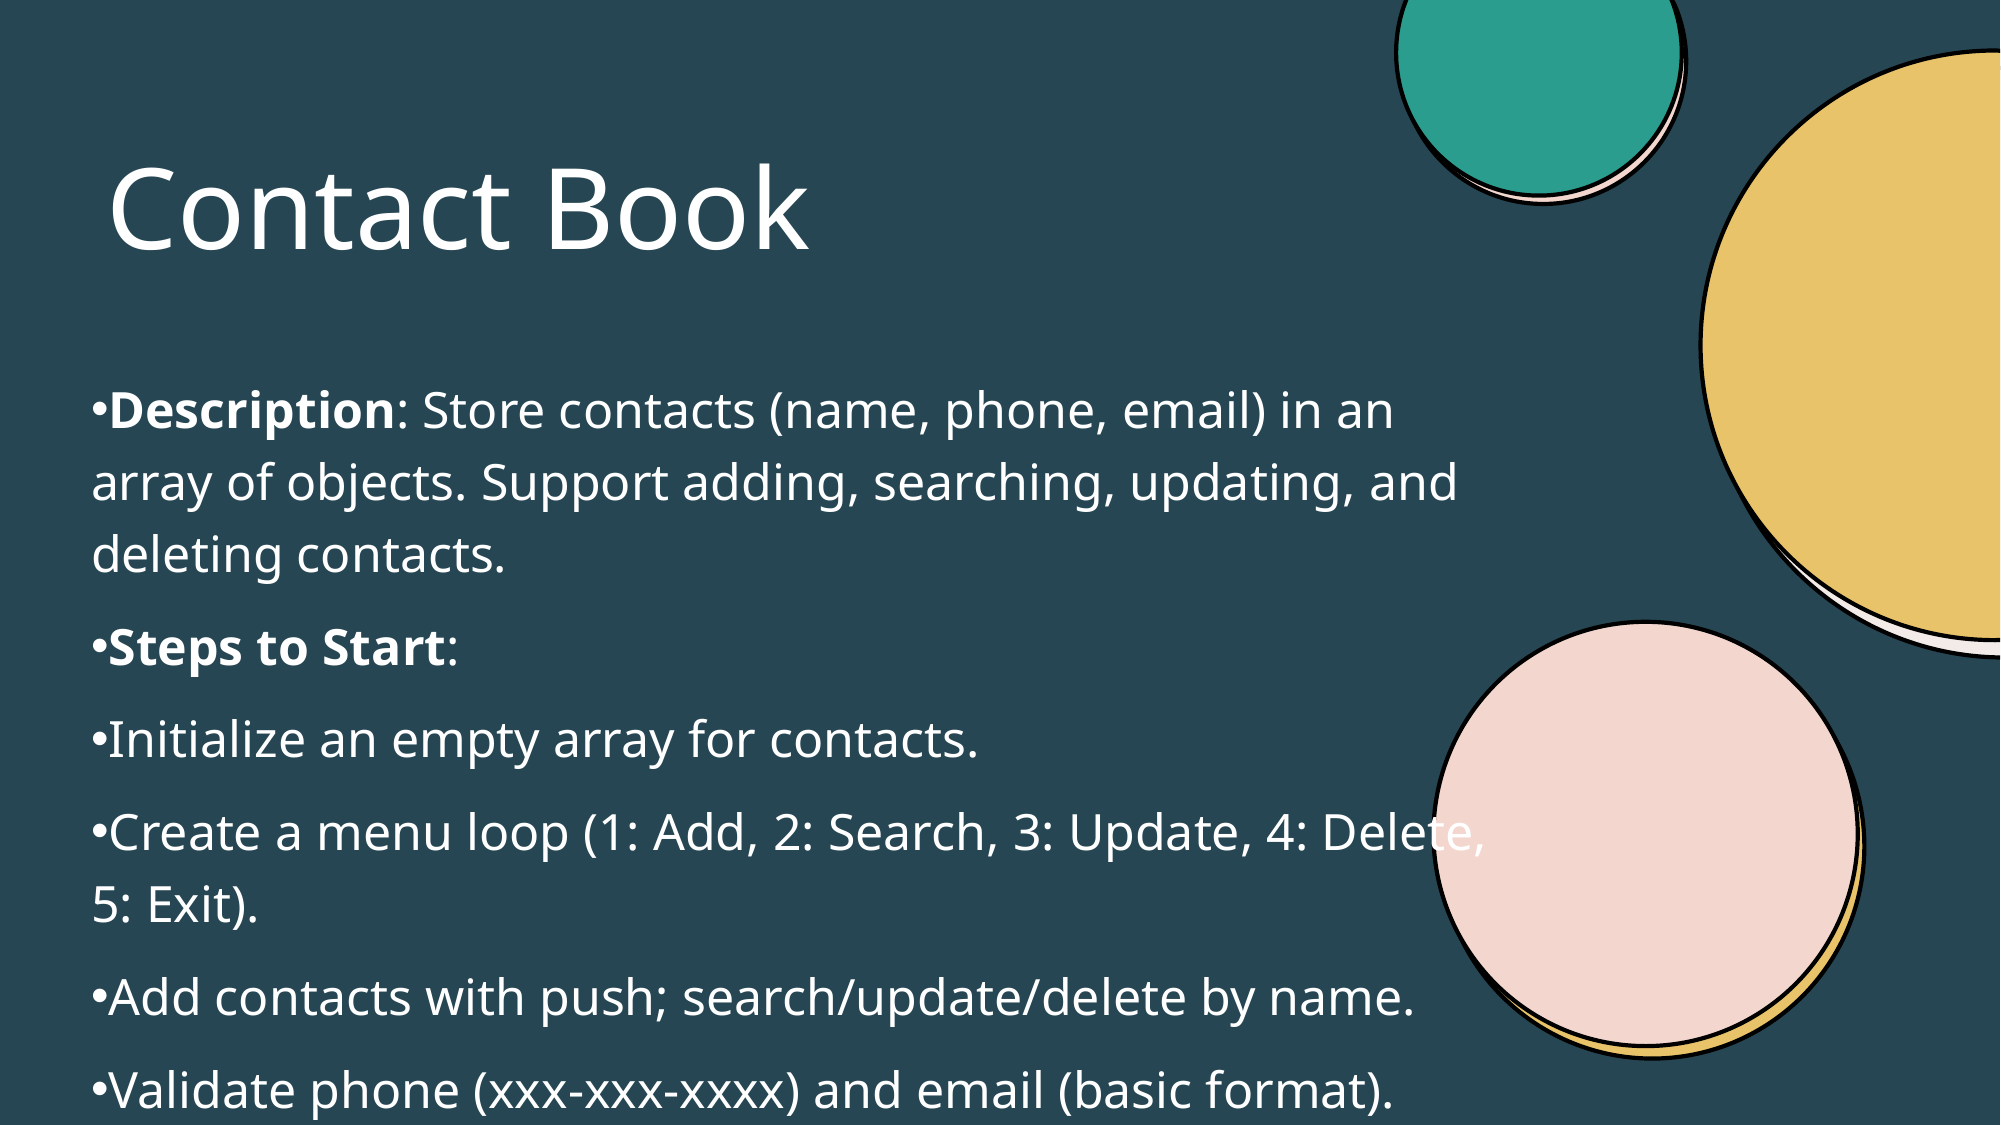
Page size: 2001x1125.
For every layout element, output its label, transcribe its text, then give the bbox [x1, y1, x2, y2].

subtitle Description: Store contacts (name, phone, email) in an array of objects. Support adding, searching, updating, and deleting contacts. Steps to Start: Initialize an empty array for contacts. Create a menu loop (1: Add, 2: Search, 3: Update, 4: Delete, 5: Exit). Add contacts with push; search/update/delete by name. Validate phone (xxx-xxx-xxxx) and email (basic format). Display contact details. [76, 358, 1540, 1023]
title Contact Book [91, 0, 1367, 282]
